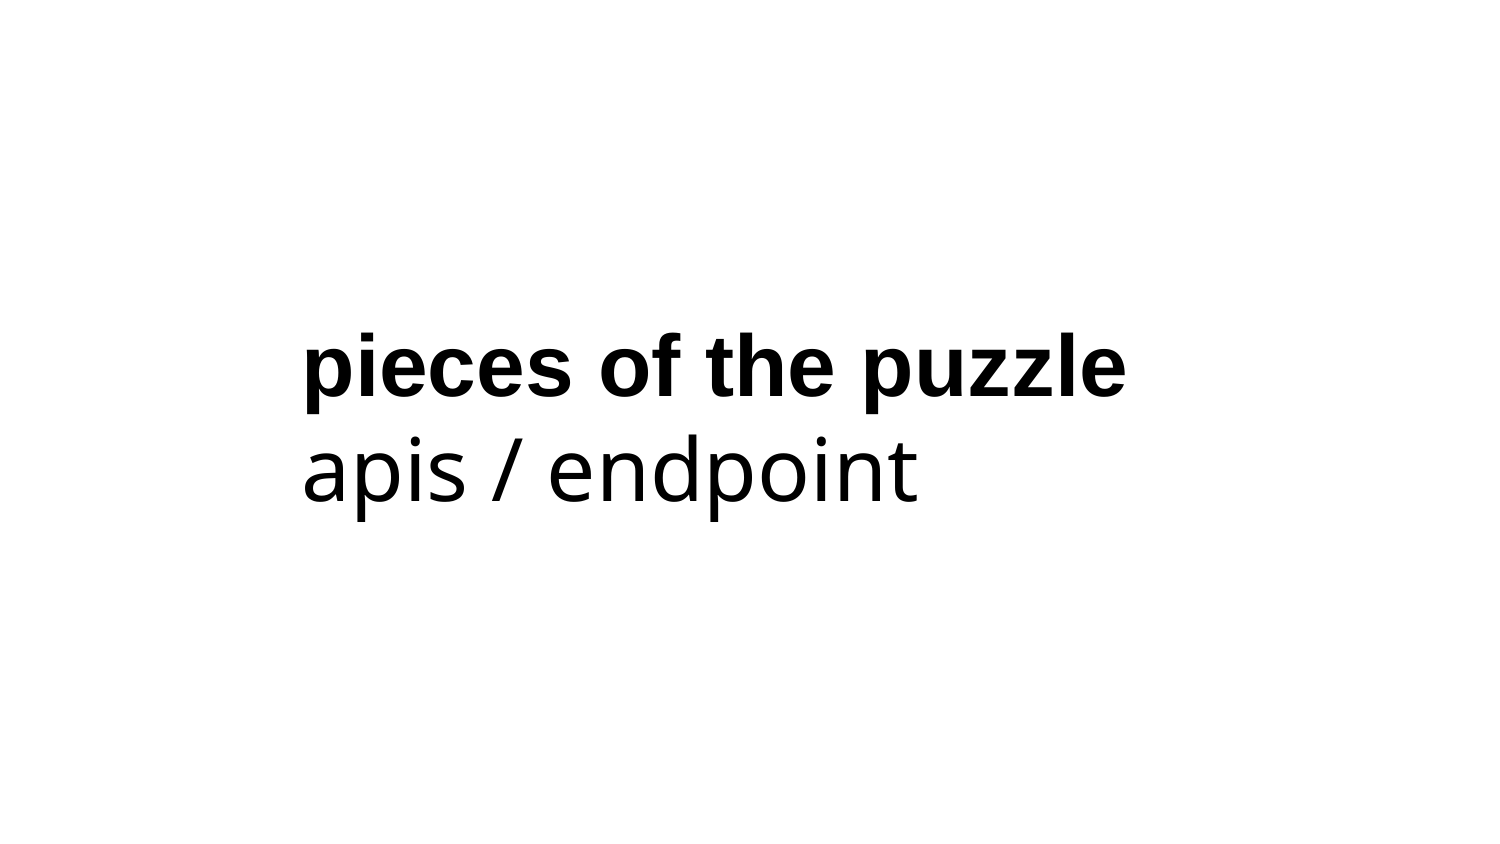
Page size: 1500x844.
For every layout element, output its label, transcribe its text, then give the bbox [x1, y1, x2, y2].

title pieces of the puzzle apis / endpoint [296, 0, 1204, 843]
